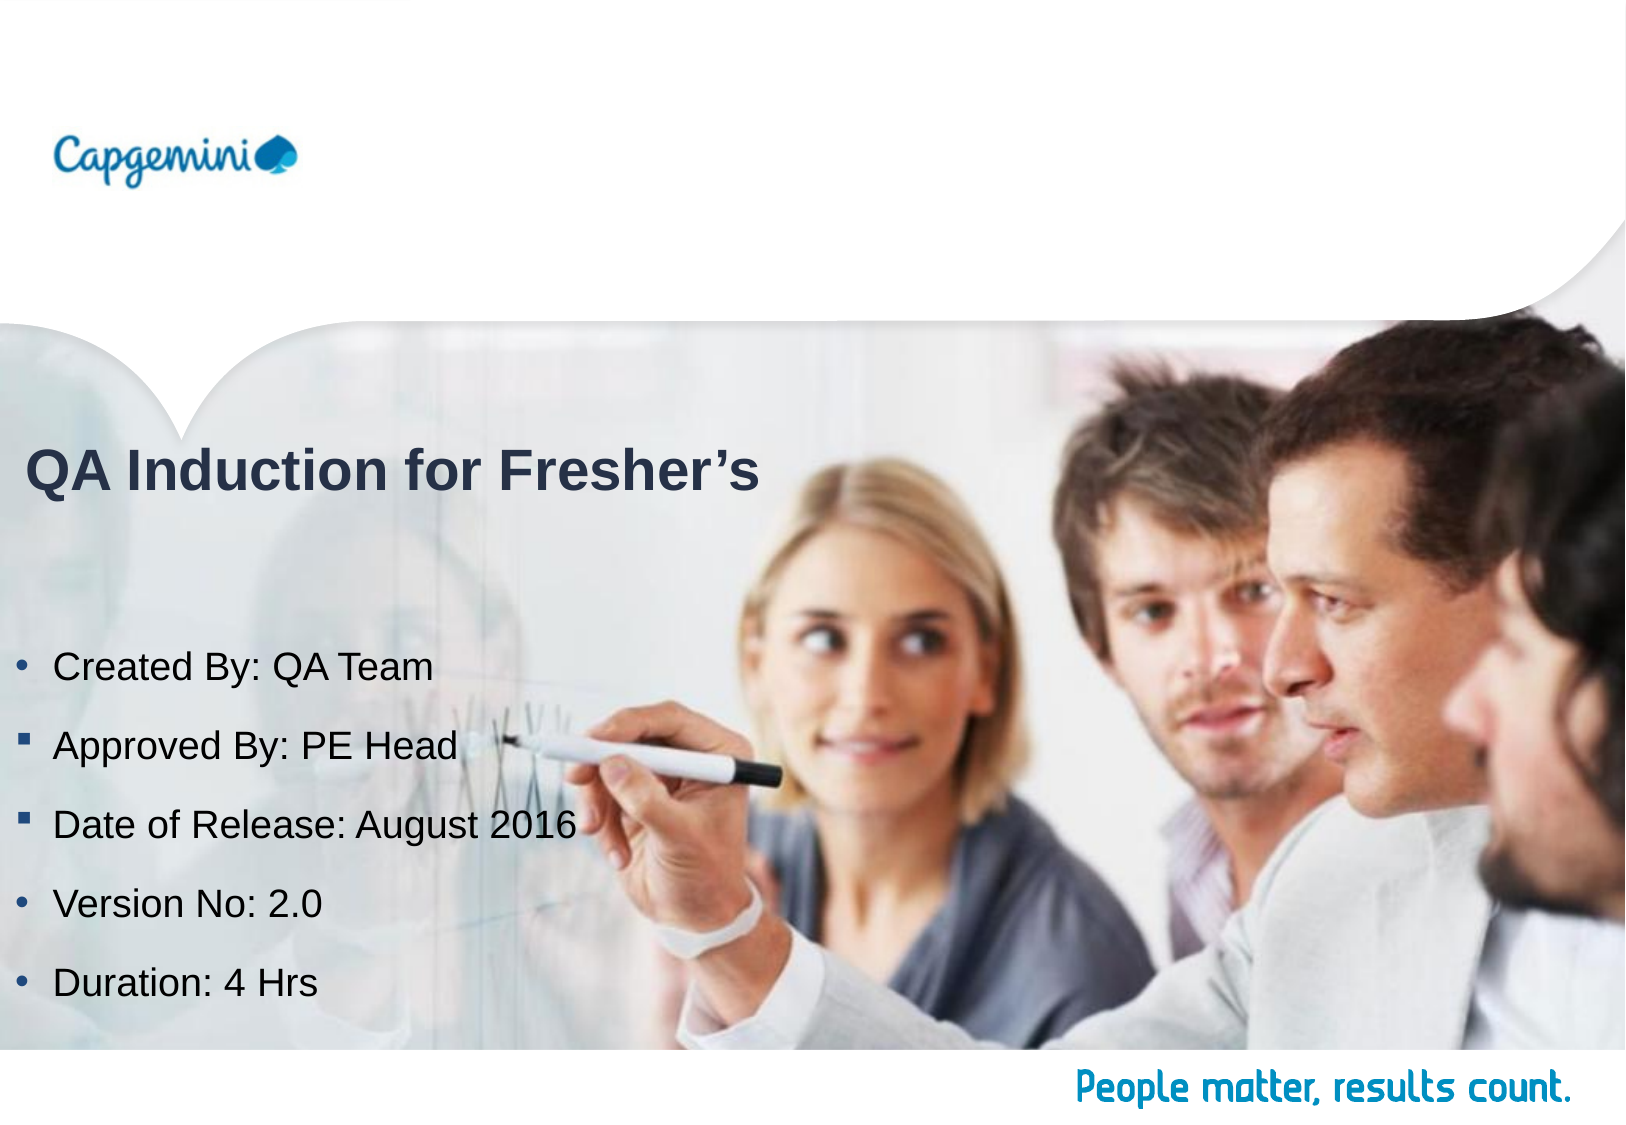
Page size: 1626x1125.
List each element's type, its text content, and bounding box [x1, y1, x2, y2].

picture [0, 228, 1625, 1049]
text_box Created By: QA Team Approved By: PE Head Date of Release: August 2016 Version No: 2.0 Duration: 4 Hrs [0, 609, 823, 1014]
text_box QA Induction for Fresher’s [25, 432, 1203, 503]
picture [52, 126, 303, 191]
